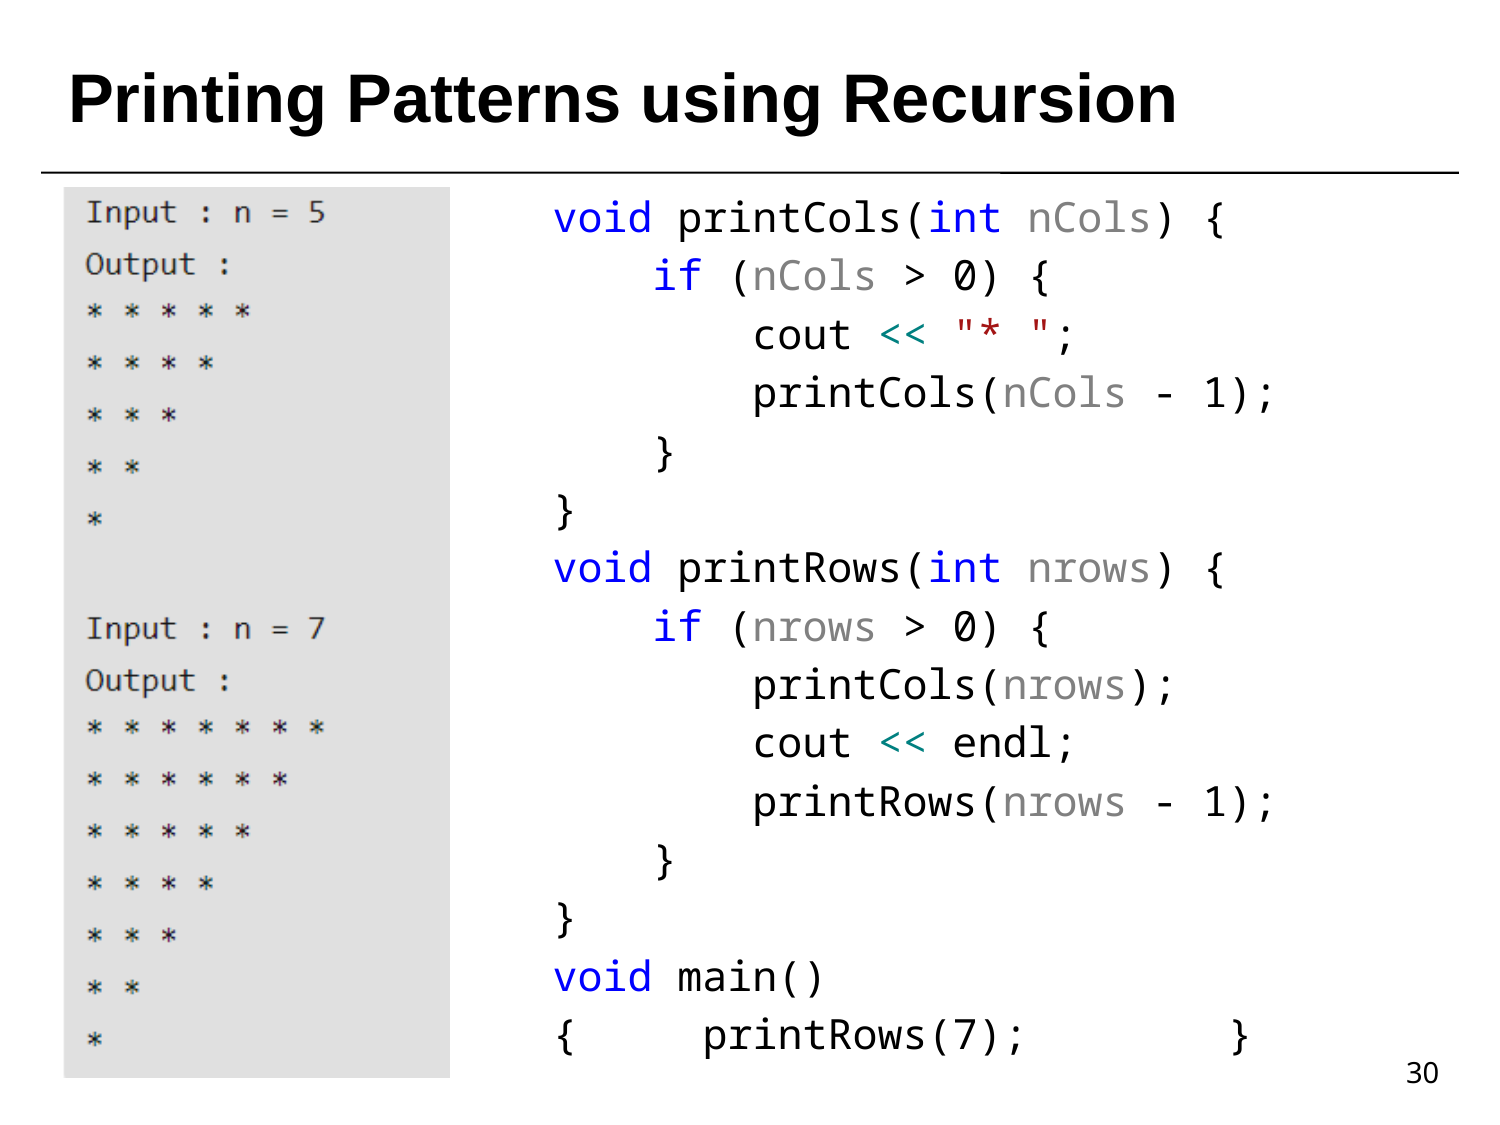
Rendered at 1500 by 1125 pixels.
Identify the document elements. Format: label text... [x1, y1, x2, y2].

list void printCols(int nCols) { if (nCols > 0) { cout << "* "; printCols(nCols - 1); } } void printRows(int nrows) { if (nrows > 0) { printCols(nrows); cout << endl; printRows(nrows - 1); } } void main() { printRows(7); } [537, 183, 1500, 1125]
title Printing Patterns using Recursion [52, 30, 1448, 159]
slide_number 30 [1104, 1046, 1455, 1125]
picture [62, 187, 451, 1078]
